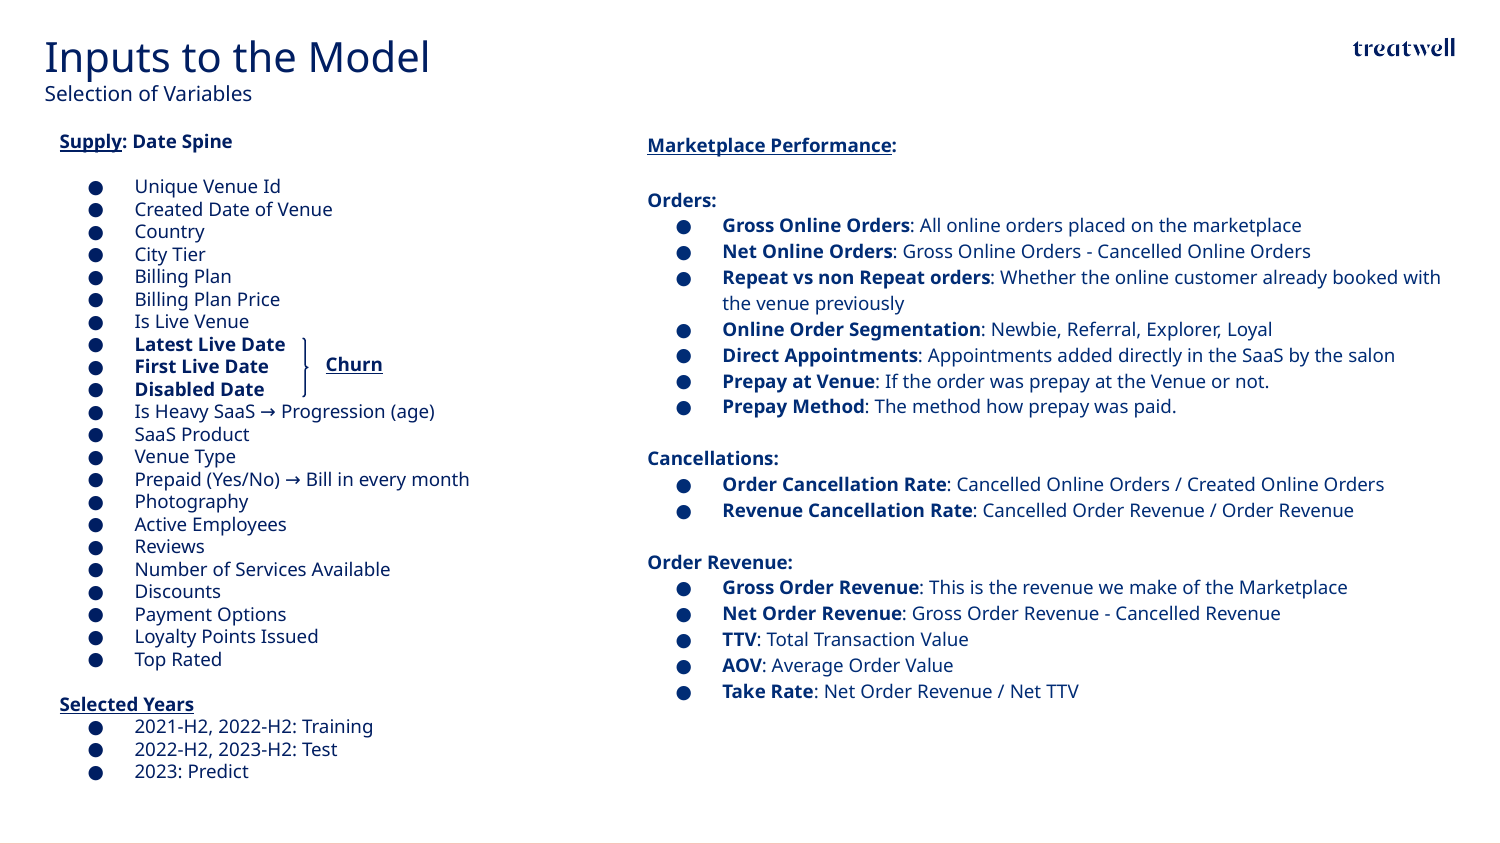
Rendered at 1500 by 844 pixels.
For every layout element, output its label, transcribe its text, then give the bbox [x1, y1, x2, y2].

text_box [302, 338, 308, 397]
text_box Churn [310, 340, 405, 387]
picture [1334, 19, 1473, 75]
text_box Marketplace Performance: Orders: Gross Online Orders: All online orders placed on the marketplace Net Online Orders: Gross Online Orders - Cancelled Online Orders Repeat vs non Repeat orders: Whether the online customer already booked with the venue previously Online Order Segmentation: Newbie, Referral, Explorer, Loyal Direct Appointments: Appointments added directly in the SaaS by the salon Prepay at Venue: If the order was prepay at the Venue or not. Prepay Method: The method how prepay was paid. Cancellations: Order Cancellation Rate: Cancelled Online Orders / Created Online Orders Revenue Cancellation Rate: Cancelled Order Revenue / Order Revenue Order Revenue: Gross Order Revenue: This is the revenue we make of the Marketplace Net Order Revenue: Gross Order Revenue - Cancelled Revenue TTV: Total Transaction Value AOV: Average Order Value Take Rate: Net Order Revenue / Net TTV [664, 114, 1482, 718]
title Inputs to the Model Selection of Variables [44, 30, 1293, 114]
text_box Supply: Date Spine Unique Venue Id Created Date of Venue Country City Tier Billing Plan Billing Plan Price Is Live Venue Latest Live Date First Live Date Disabled Date Is Heavy SaaS → Progression (age) SaaS Product Venue Type Prepaid (Yes/No) → Bill in every month Photography Active Employees Reviews Number of Services Available Discounts Payment Options Loyalty Points Issued Top Rated Selected Years 2021-H2, 2022-H2: Training 2022-H2, 2023-H2: Test 2023: Predict [44, 114, 664, 798]
